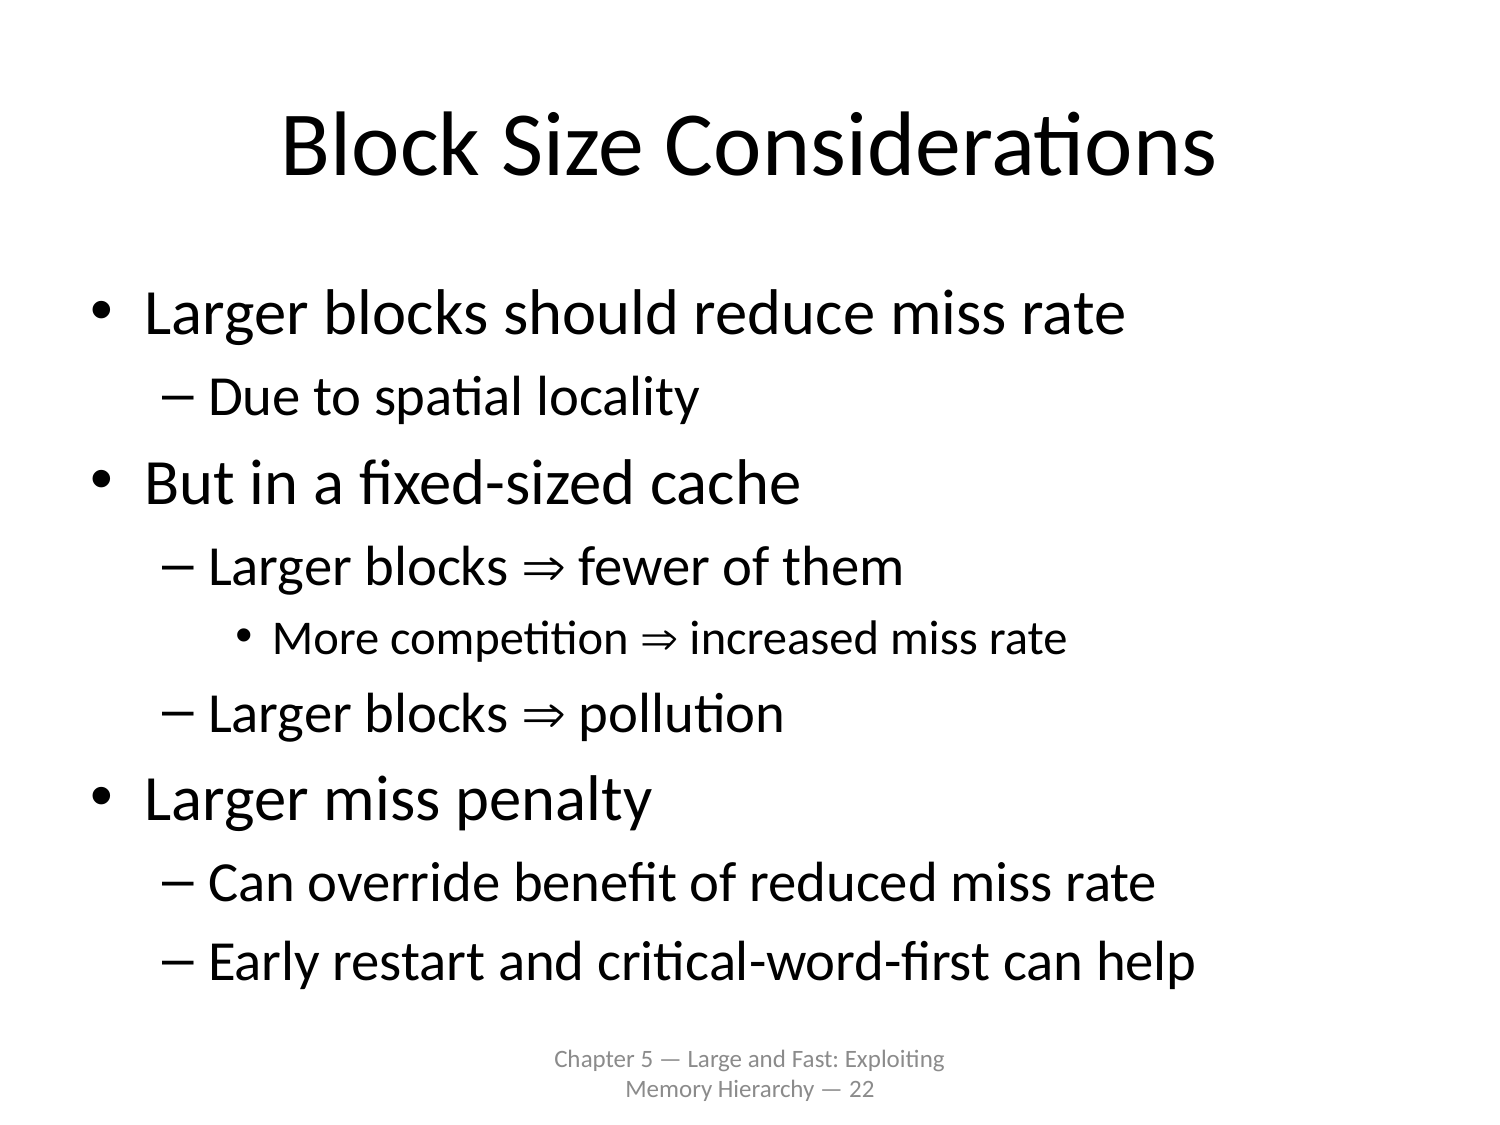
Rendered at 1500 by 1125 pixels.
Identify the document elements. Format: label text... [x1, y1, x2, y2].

title Block Size Considerations [75, 45, 1425, 233]
footer Chapter 5 — Large and Fast: Exploiting Memory Hierarchy — 22 [512, 1042, 988, 1103]
list Larger blocks should reduce miss rate Due to spatial locality But in a fixed-sized cache Larger blocks  fewer of them More competition  increased miss rate Larger blocks  pollution Larger miss penalty Can override benefit of reduced miss rate Early restart and critical-word-first can help [75, 262, 1425, 1005]
